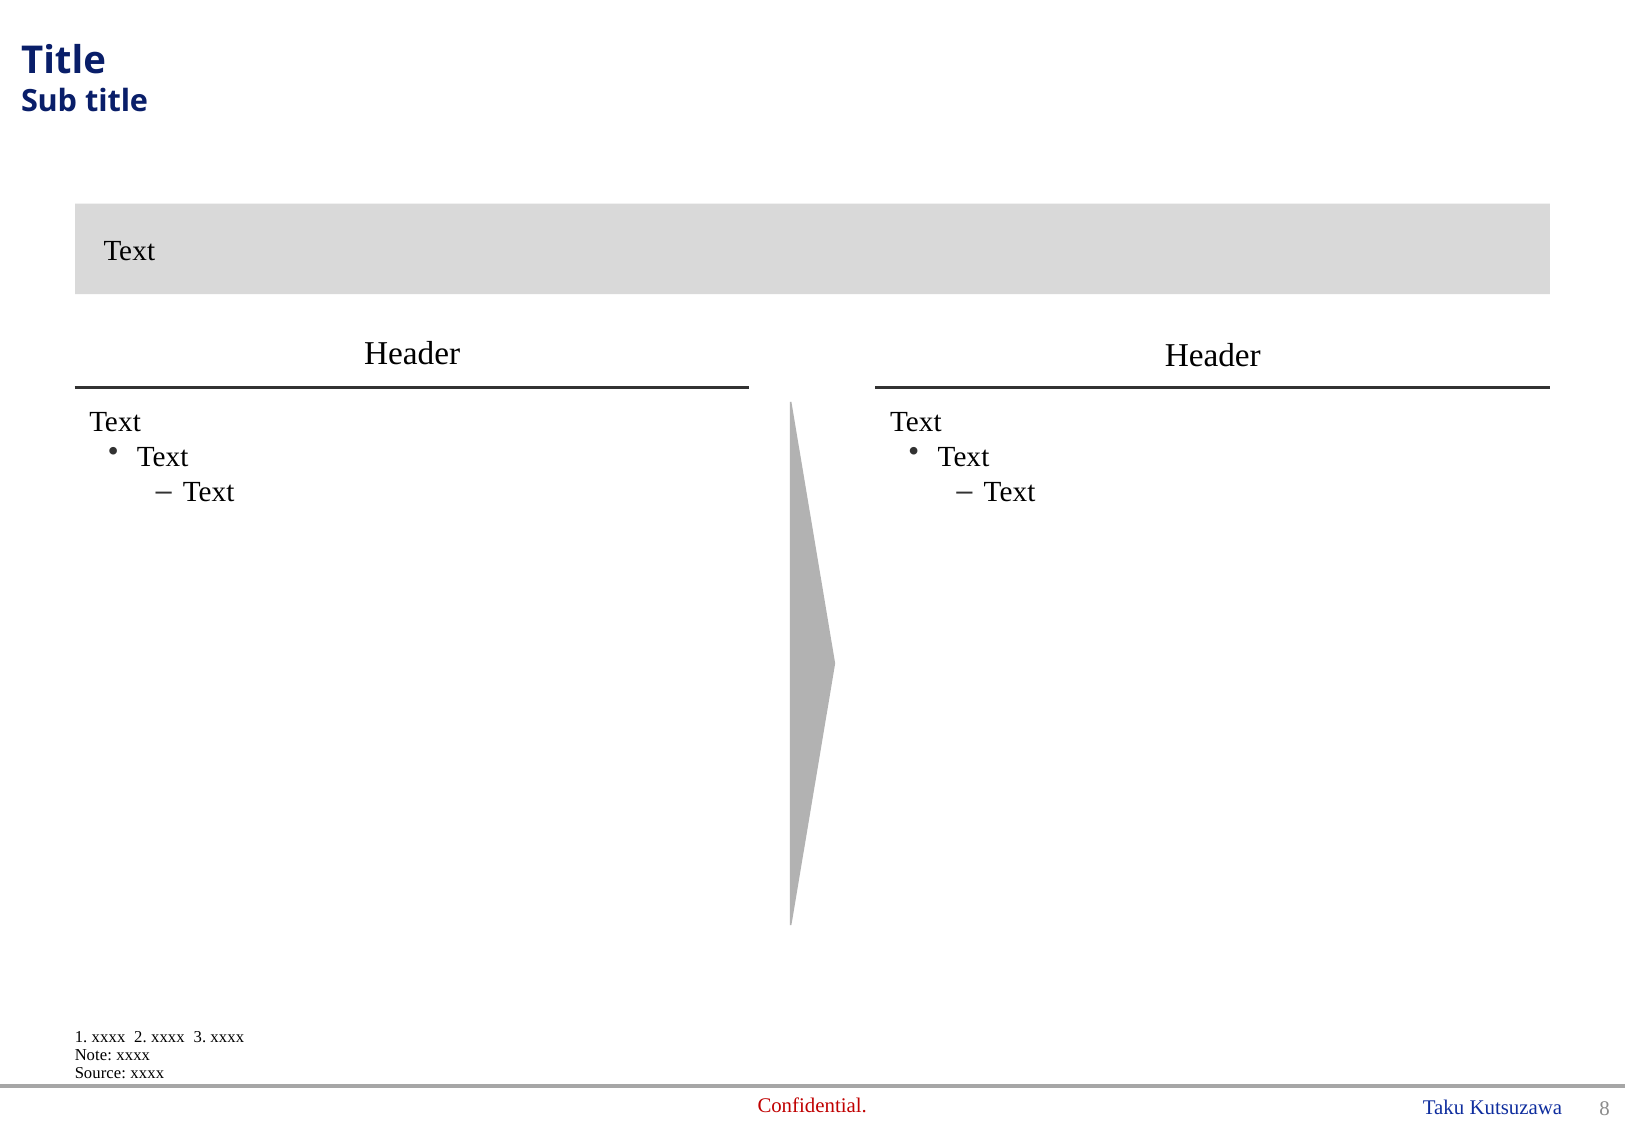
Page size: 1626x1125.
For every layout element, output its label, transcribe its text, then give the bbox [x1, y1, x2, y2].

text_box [875, 323, 1551, 388]
list Text [74, 203, 1551, 295]
text_box Text Text Text [74, 393, 750, 926]
text_box [790, 401, 835, 926]
text_box 1. xxxx 2. xxxx 3. xxxx Note: xxxx Source: xxxx [74, 1028, 1551, 1083]
title Title Sub title [20, 26, 1475, 126]
text_box Header [74, 315, 750, 386]
text_box Text Text Text [875, 395, 1551, 926]
